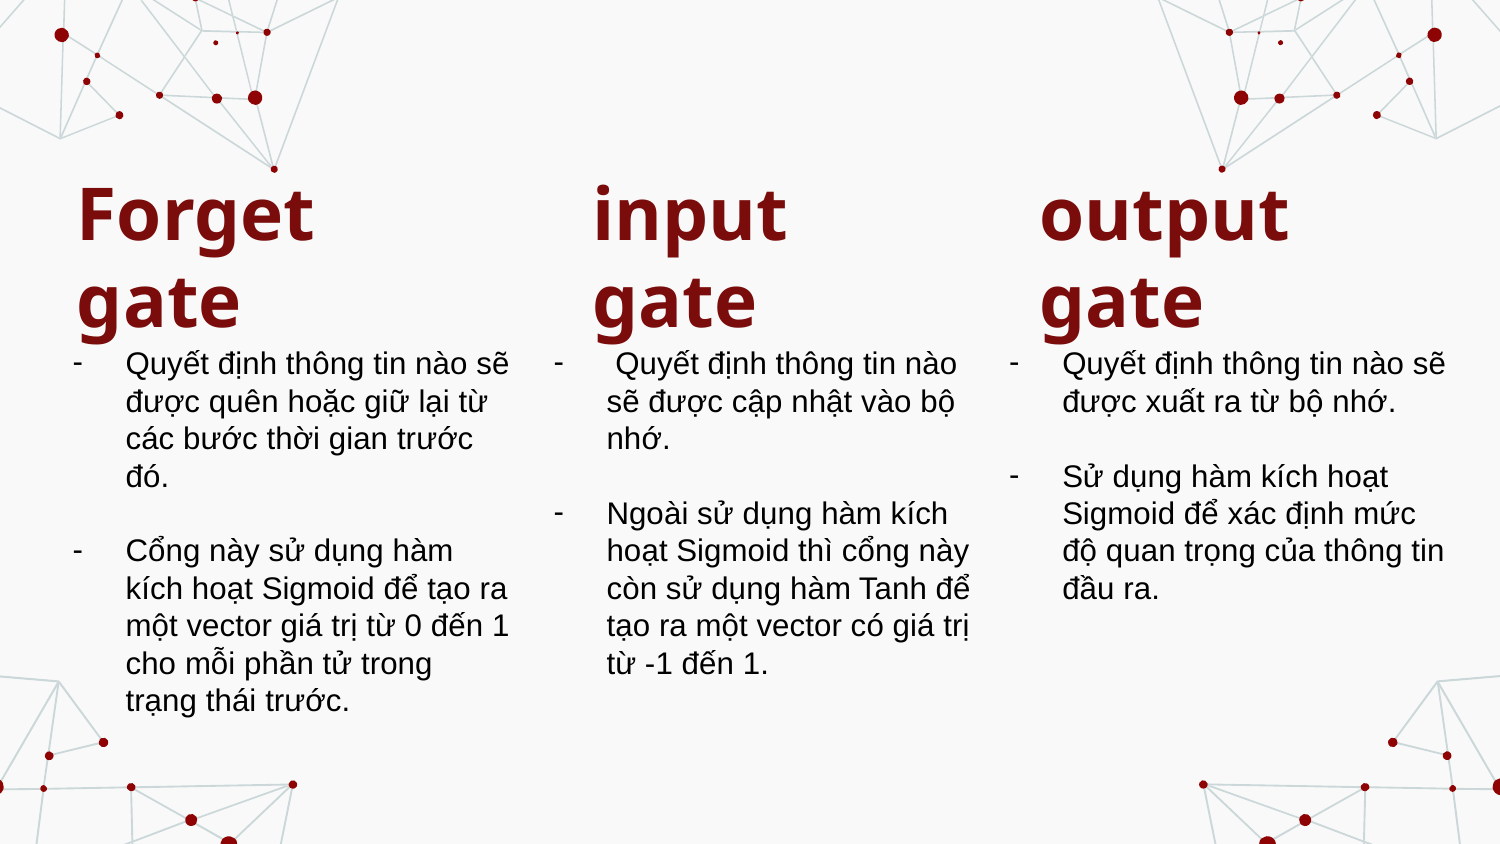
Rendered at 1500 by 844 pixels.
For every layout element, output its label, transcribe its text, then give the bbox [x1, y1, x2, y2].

text_box Quyết định thông tin nào sẽ được xuất ra từ bộ nhớ. Sử dụng hàm kích hoạt Sigmoid để xác định mức độ quan trọng của thông tin đầu ra. [972, 328, 1465, 658]
text_box Quyết định thông tin nào sẽ được quên hoặc giữ lại từ các bước thời gian trước đó. Cổng này sử dụng hàm kích hoạt Sigmoid để tạo ra một vector giá trị từ 0 đến 1 cho mỗi phần tử trong trạng thái trước. [35, 328, 528, 733]
title input gate [577, 152, 949, 247]
text_box Quyết định thông tin nào sẽ được cập nhật vào bộ nhớ. Ngoài sử dụng hàm kích hoạt Sigmoid thì cổng này còn sử dụng hàm Tanh để tạo ra một vector có giá trị từ -1 đến 1. [516, 328, 1009, 696]
title Forget gate [61, 152, 502, 247]
title output gate [1024, 152, 1465, 247]
